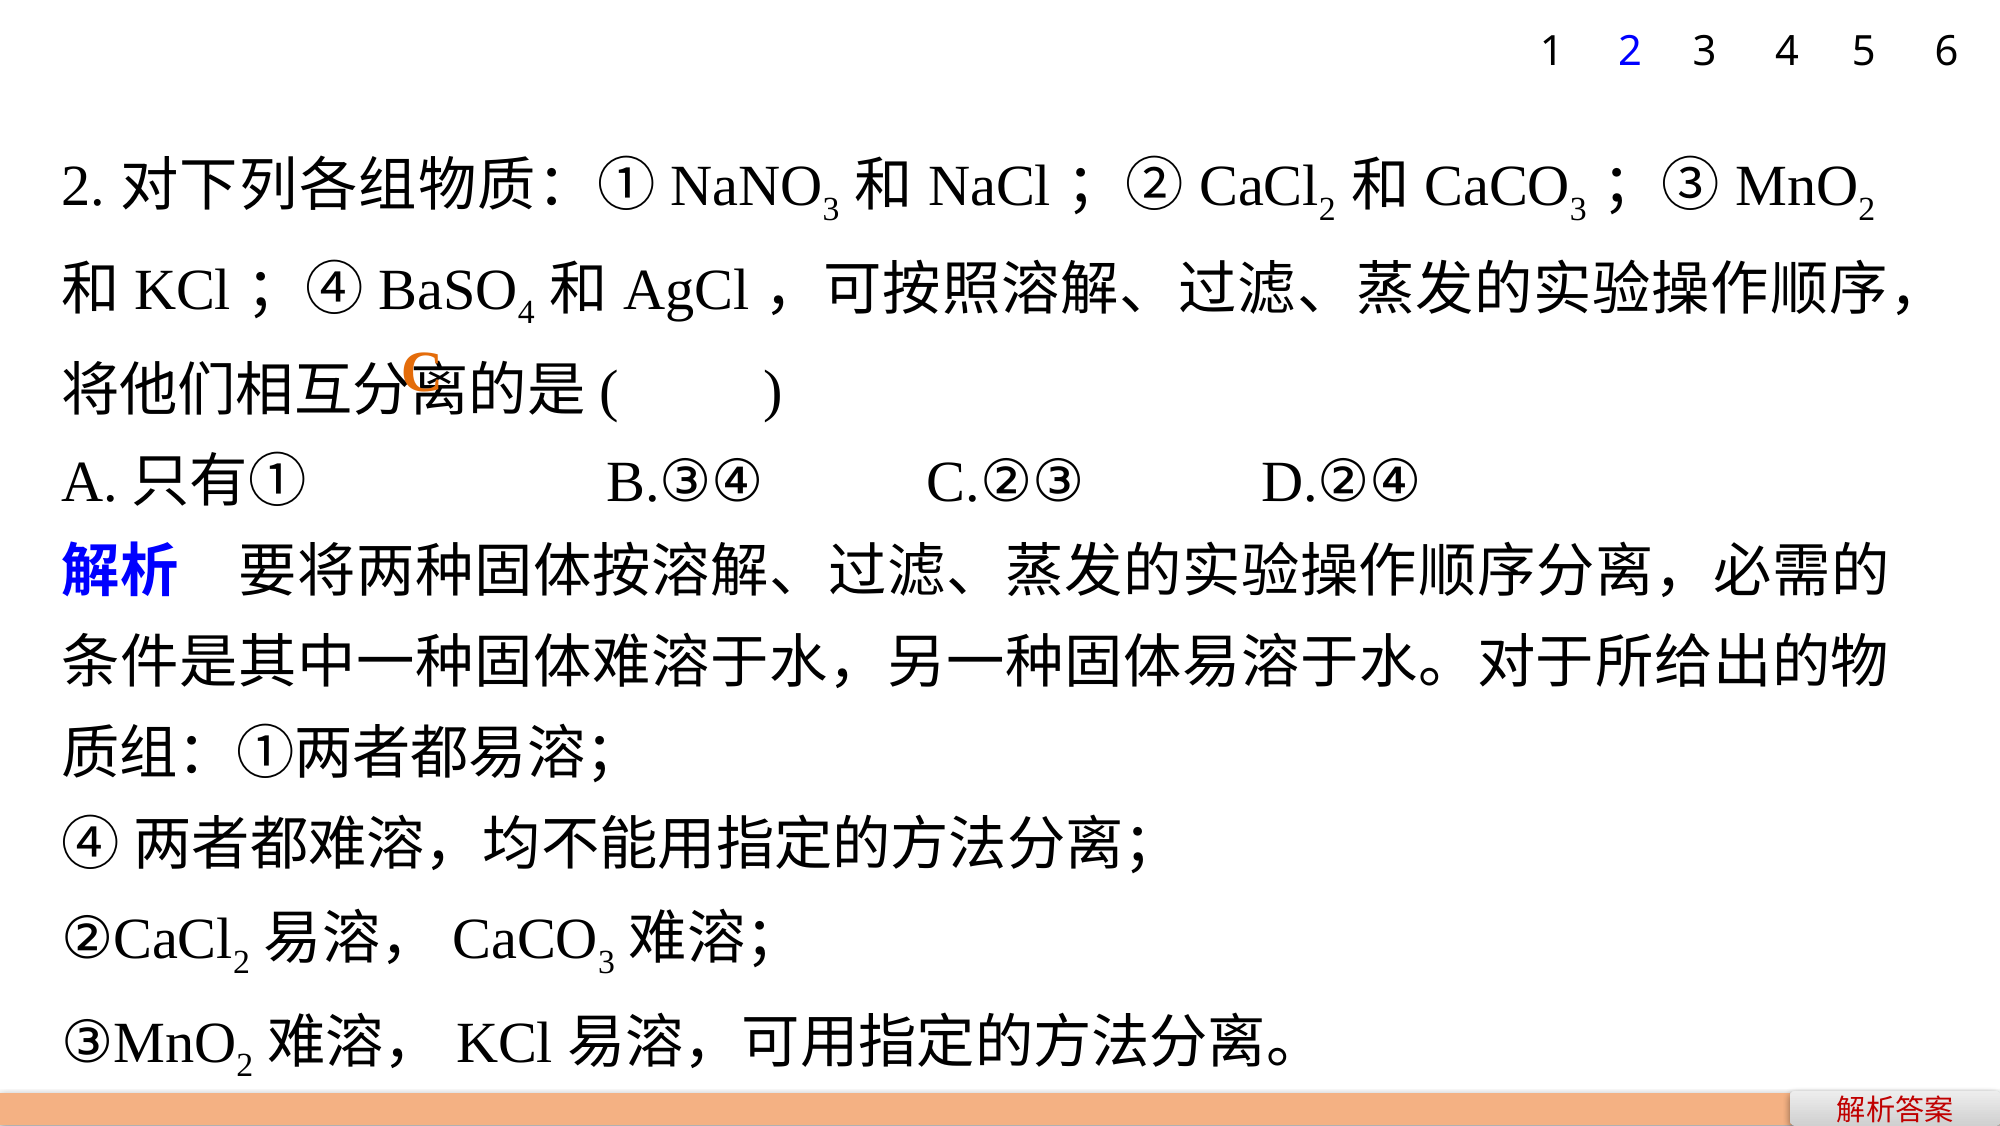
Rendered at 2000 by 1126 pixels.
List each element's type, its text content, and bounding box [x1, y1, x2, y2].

text_box C [386, 290, 458, 411]
text_box 1 [1518, 1, 1584, 97]
text_box 3 [1679, 1, 1737, 97]
text_box 2 [1600, 1, 1663, 97]
text_box [0, 1092, 1787, 1126]
text_box 5 [1830, 1, 1896, 97]
text_box 4 [1753, 1, 1819, 97]
text_box 2.对下列各组物质：①NaNO3和NaCl；②CaCl2和CaCO3；③MnO2和KCl；④BaSO4和AgCl，可按照溶解、过滤、蒸发的实验操作顺序，将他们相互分离的是( ) A.只有① B.③④ C.②③ D.②④ 解析 要将两种固体按溶解、过滤、蒸发的实验操作顺序分离，必需的条件是其中一种固体难溶于水，另一种固体易溶于水。对于所给出的物质组：①两者都易溶； ④两者都难溶，均不能用指定的方法分离； ②CaCl2易溶，CaCO3难溶； ③MnO2难溶，KCl易溶，可用指定的方法分离。 [41, 113, 1910, 1091]
text_box 6 [1913, 1, 1979, 97]
text_box 解析答案 [1788, 1089, 2000, 1126]
